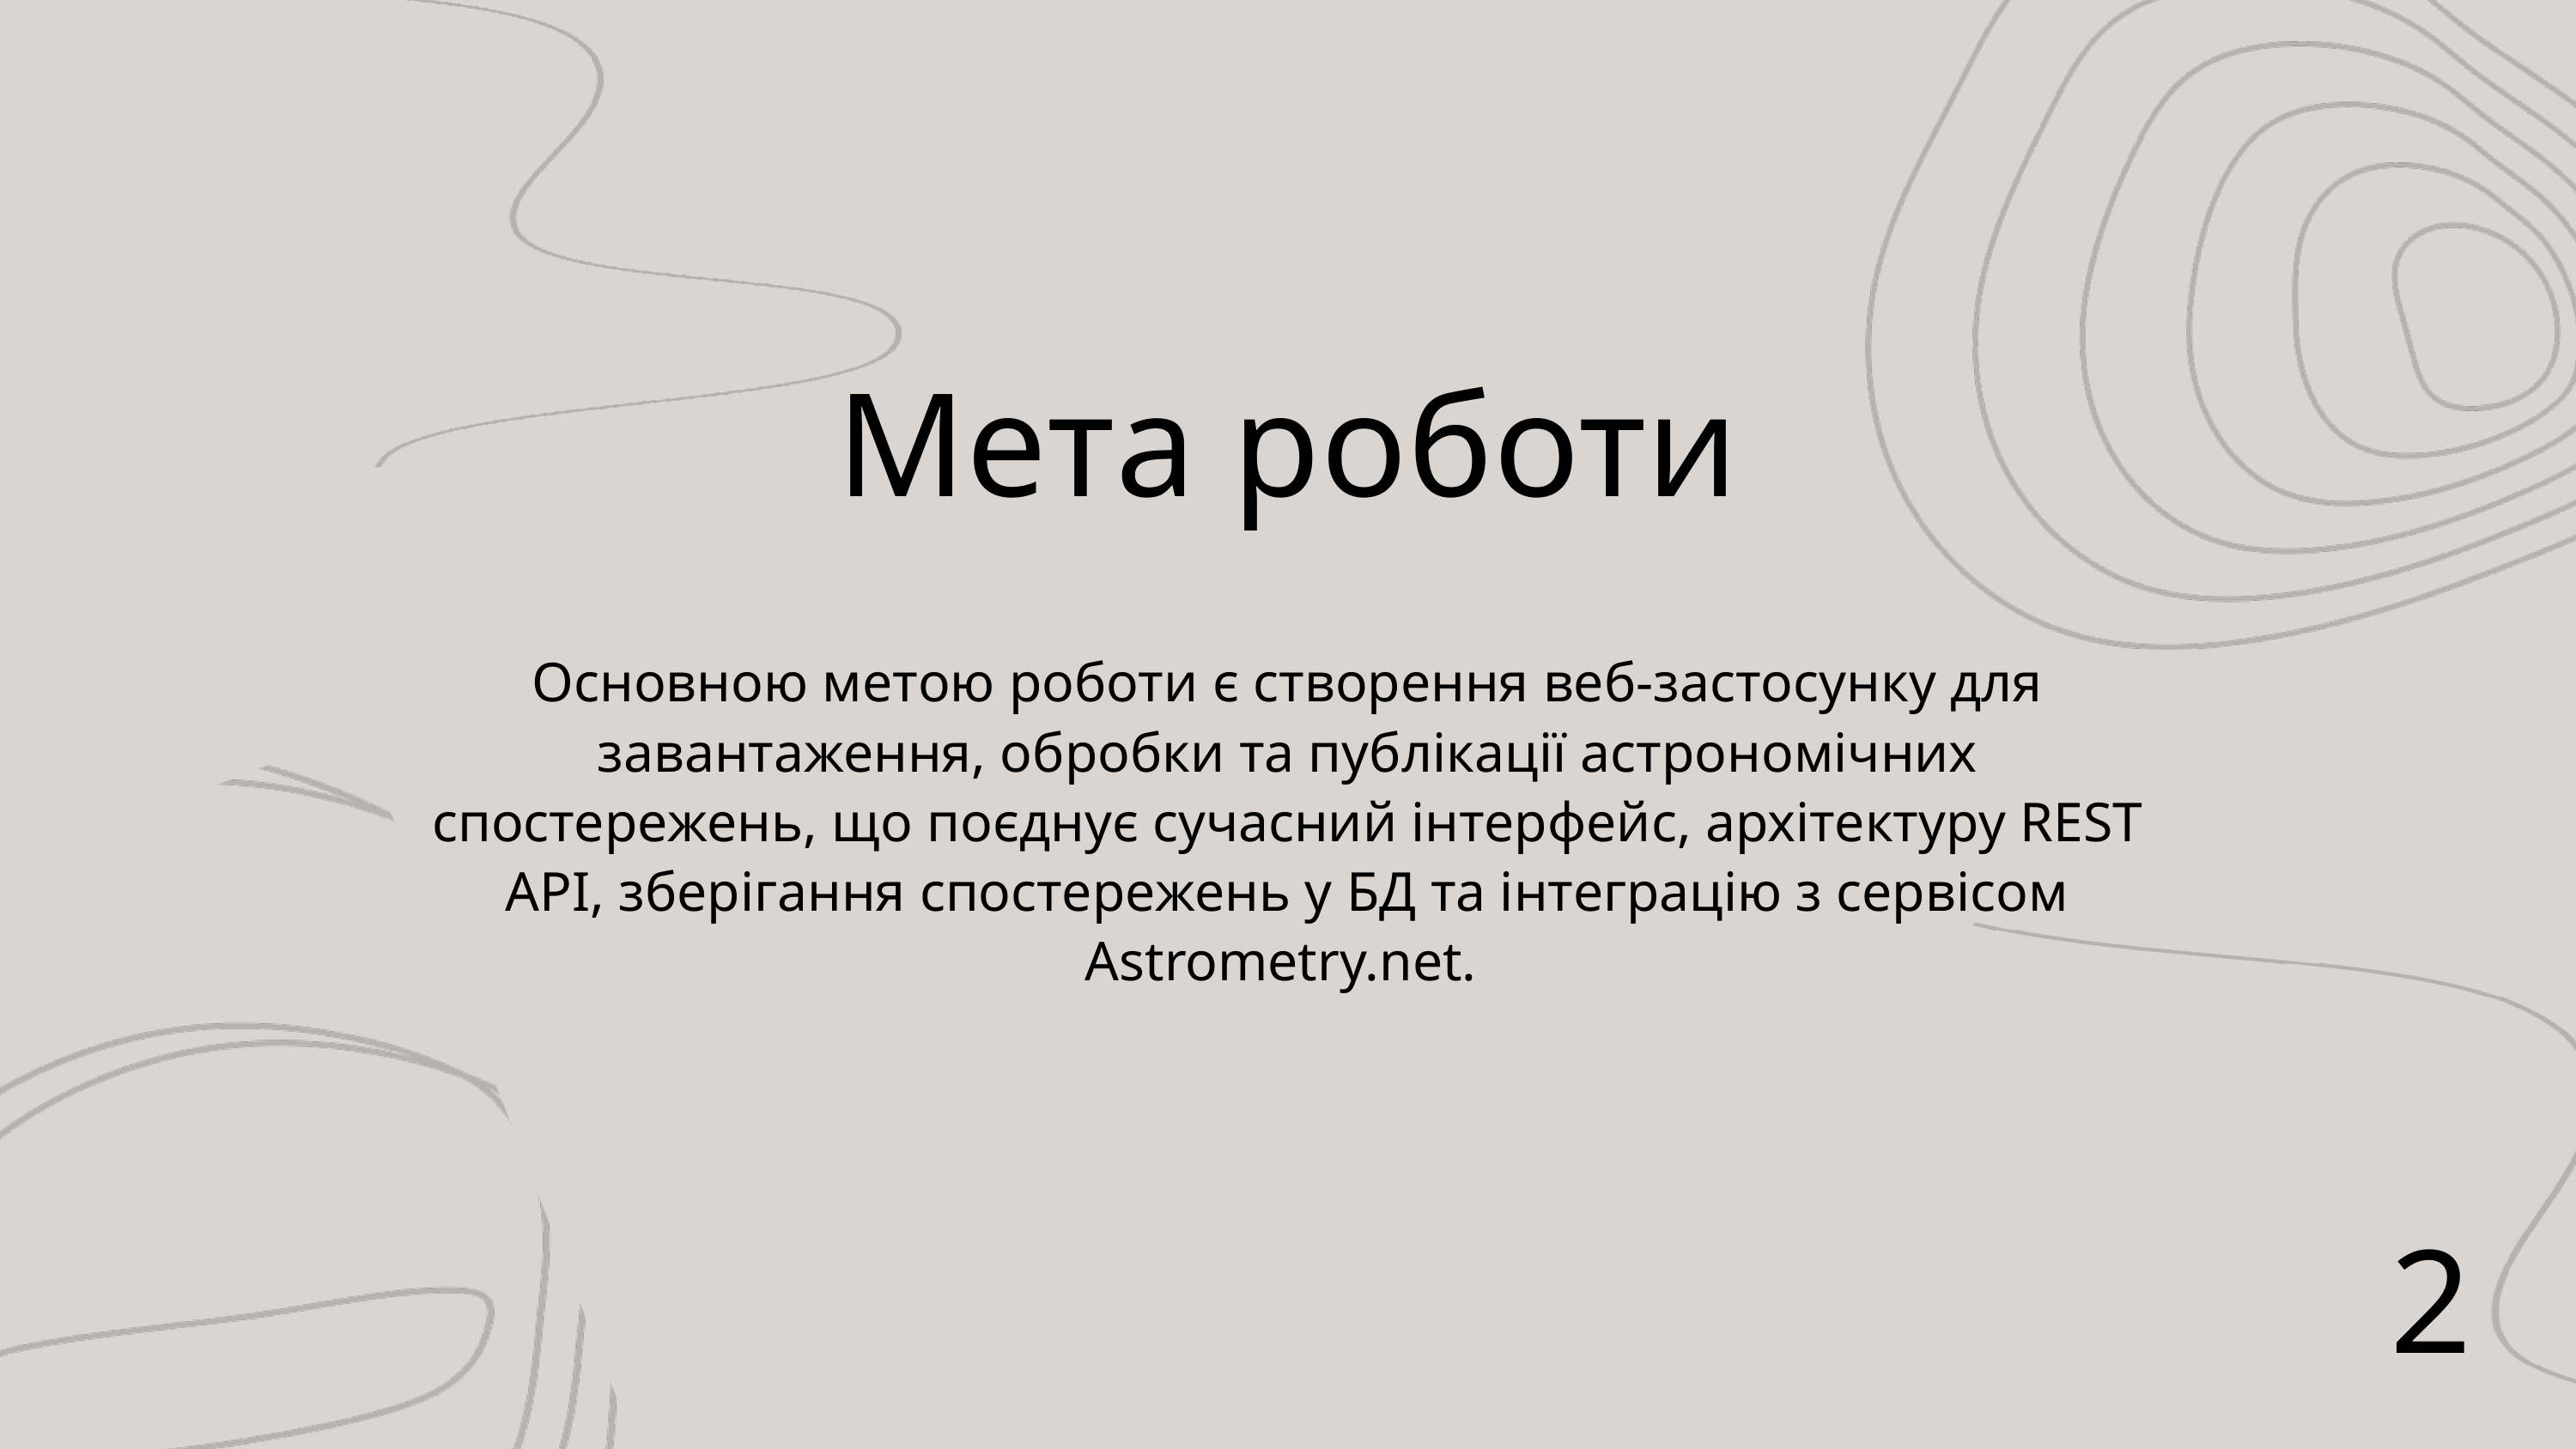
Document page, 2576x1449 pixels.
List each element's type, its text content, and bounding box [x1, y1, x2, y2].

text_box Мета роботи [690, 382, 1862, 525]
text_box 2 [2366, 1238, 2497, 1382]
text_box Основною метою роботи є створення веб-застосунку для завантаження, обробки та публікації астрономічних спостережень, що поєднує сучасний інтерфейс, архітектуру REST API, зберігання спостережень у БД та інтеграцію з сервісом Astrometry.net. [430, 643, 2146, 992]
text_box [1791, 809, 2576, 1449]
text_box [0, 0, 909, 487]
text_box [0, 730, 637, 1449]
text_box [1862, 0, 2576, 650]
